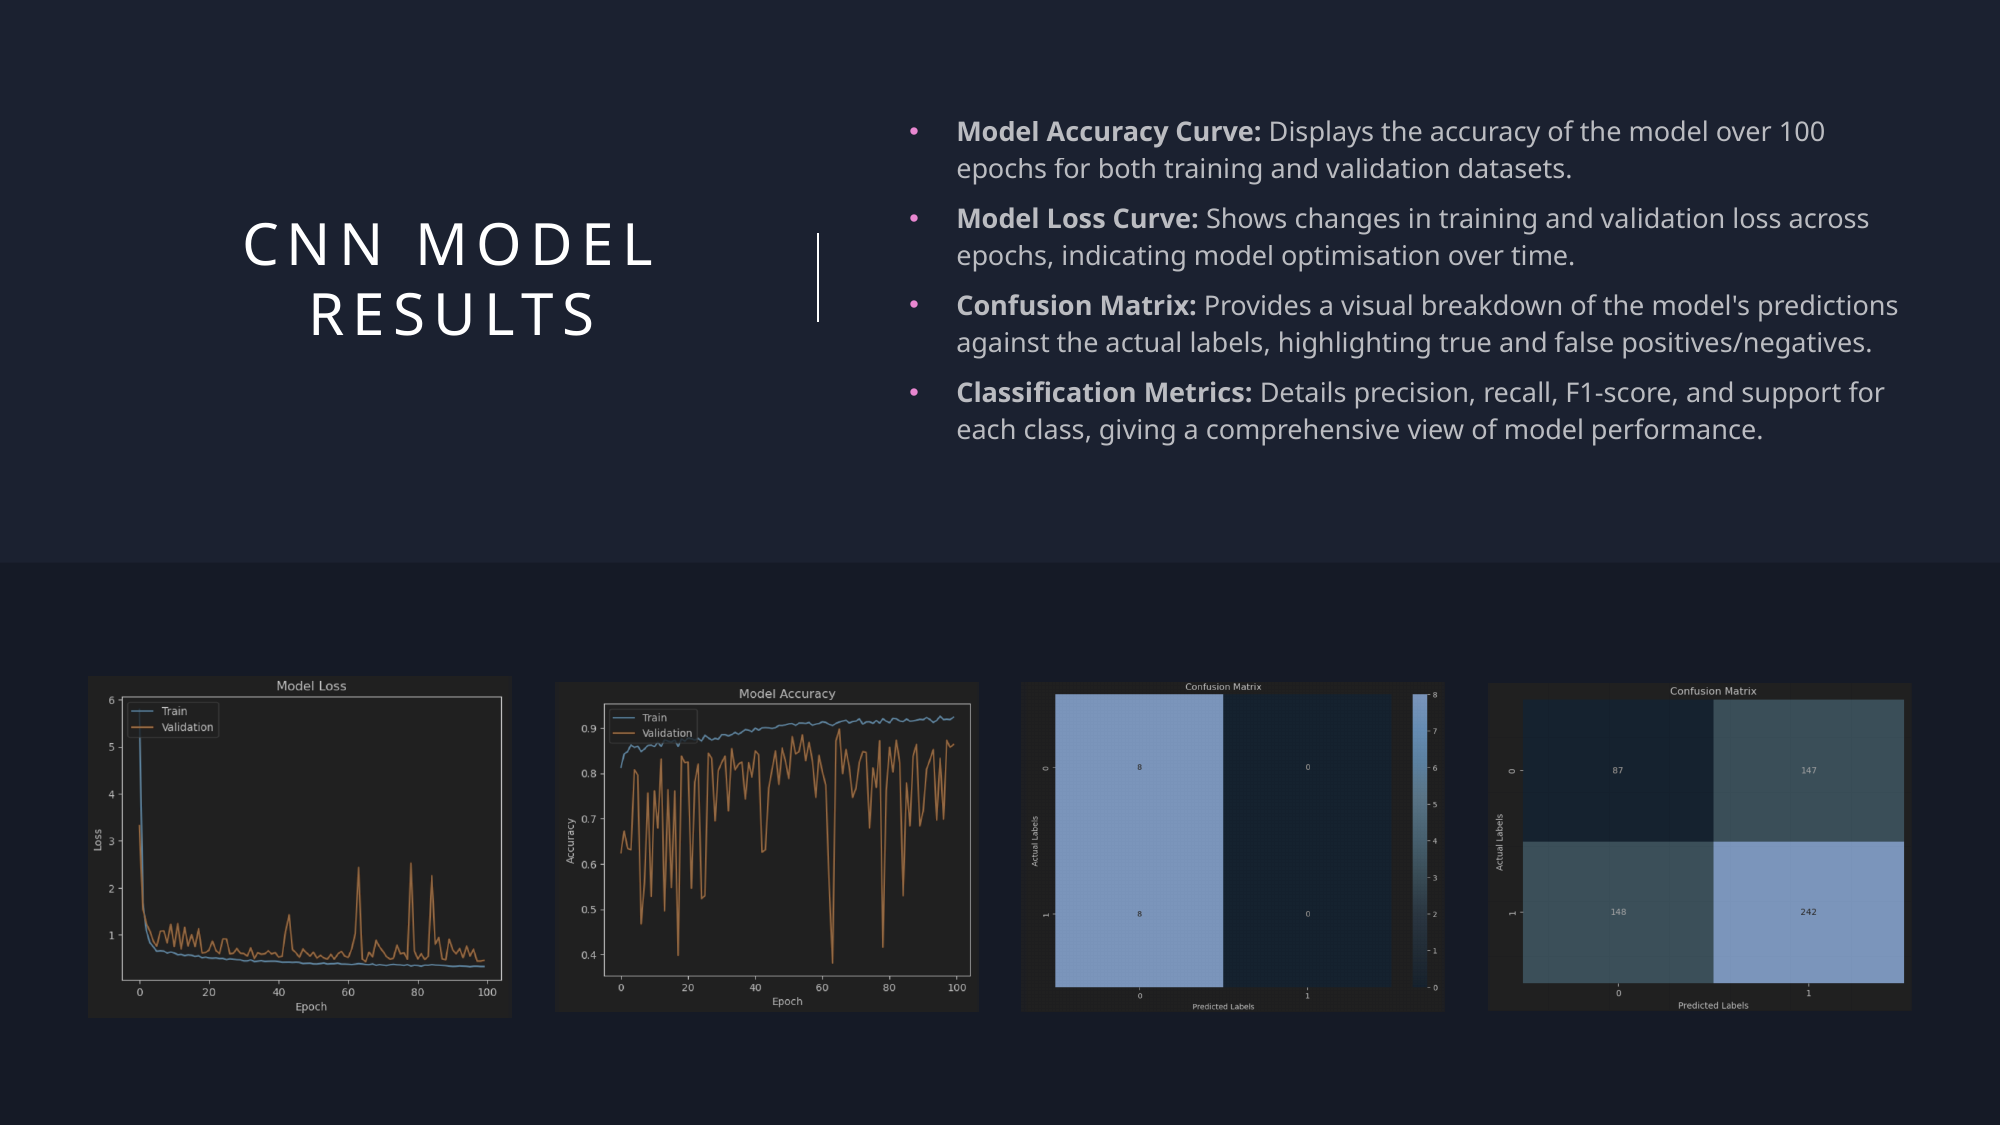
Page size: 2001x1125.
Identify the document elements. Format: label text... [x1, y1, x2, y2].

picture [1021, 682, 1445, 1012]
text_box [0, 562, 2000, 1125]
picture [88, 676, 512, 1018]
text_box Model Accuracy Curve: Displays the accuracy of the model over 100 epochs for both training and validation datasets. Model Loss Curve: Shows changes in training and validation loss across epochs, indicating model optimisation over time. Confusion Matrix: Provides a visual breakdown of the model's predictions against the actual labels, highlighting true and false positives/negatives. Classification Metrics: Details precision, recall, F1-score, and support for each class, giving a comprehensive view of model performance. [909, 88, 1912, 467]
picture [1488, 682, 1912, 1012]
text_box [0, 0, 2000, 562]
title CNN Model RESULTS [177, 88, 726, 467]
picture [555, 681, 979, 1013]
